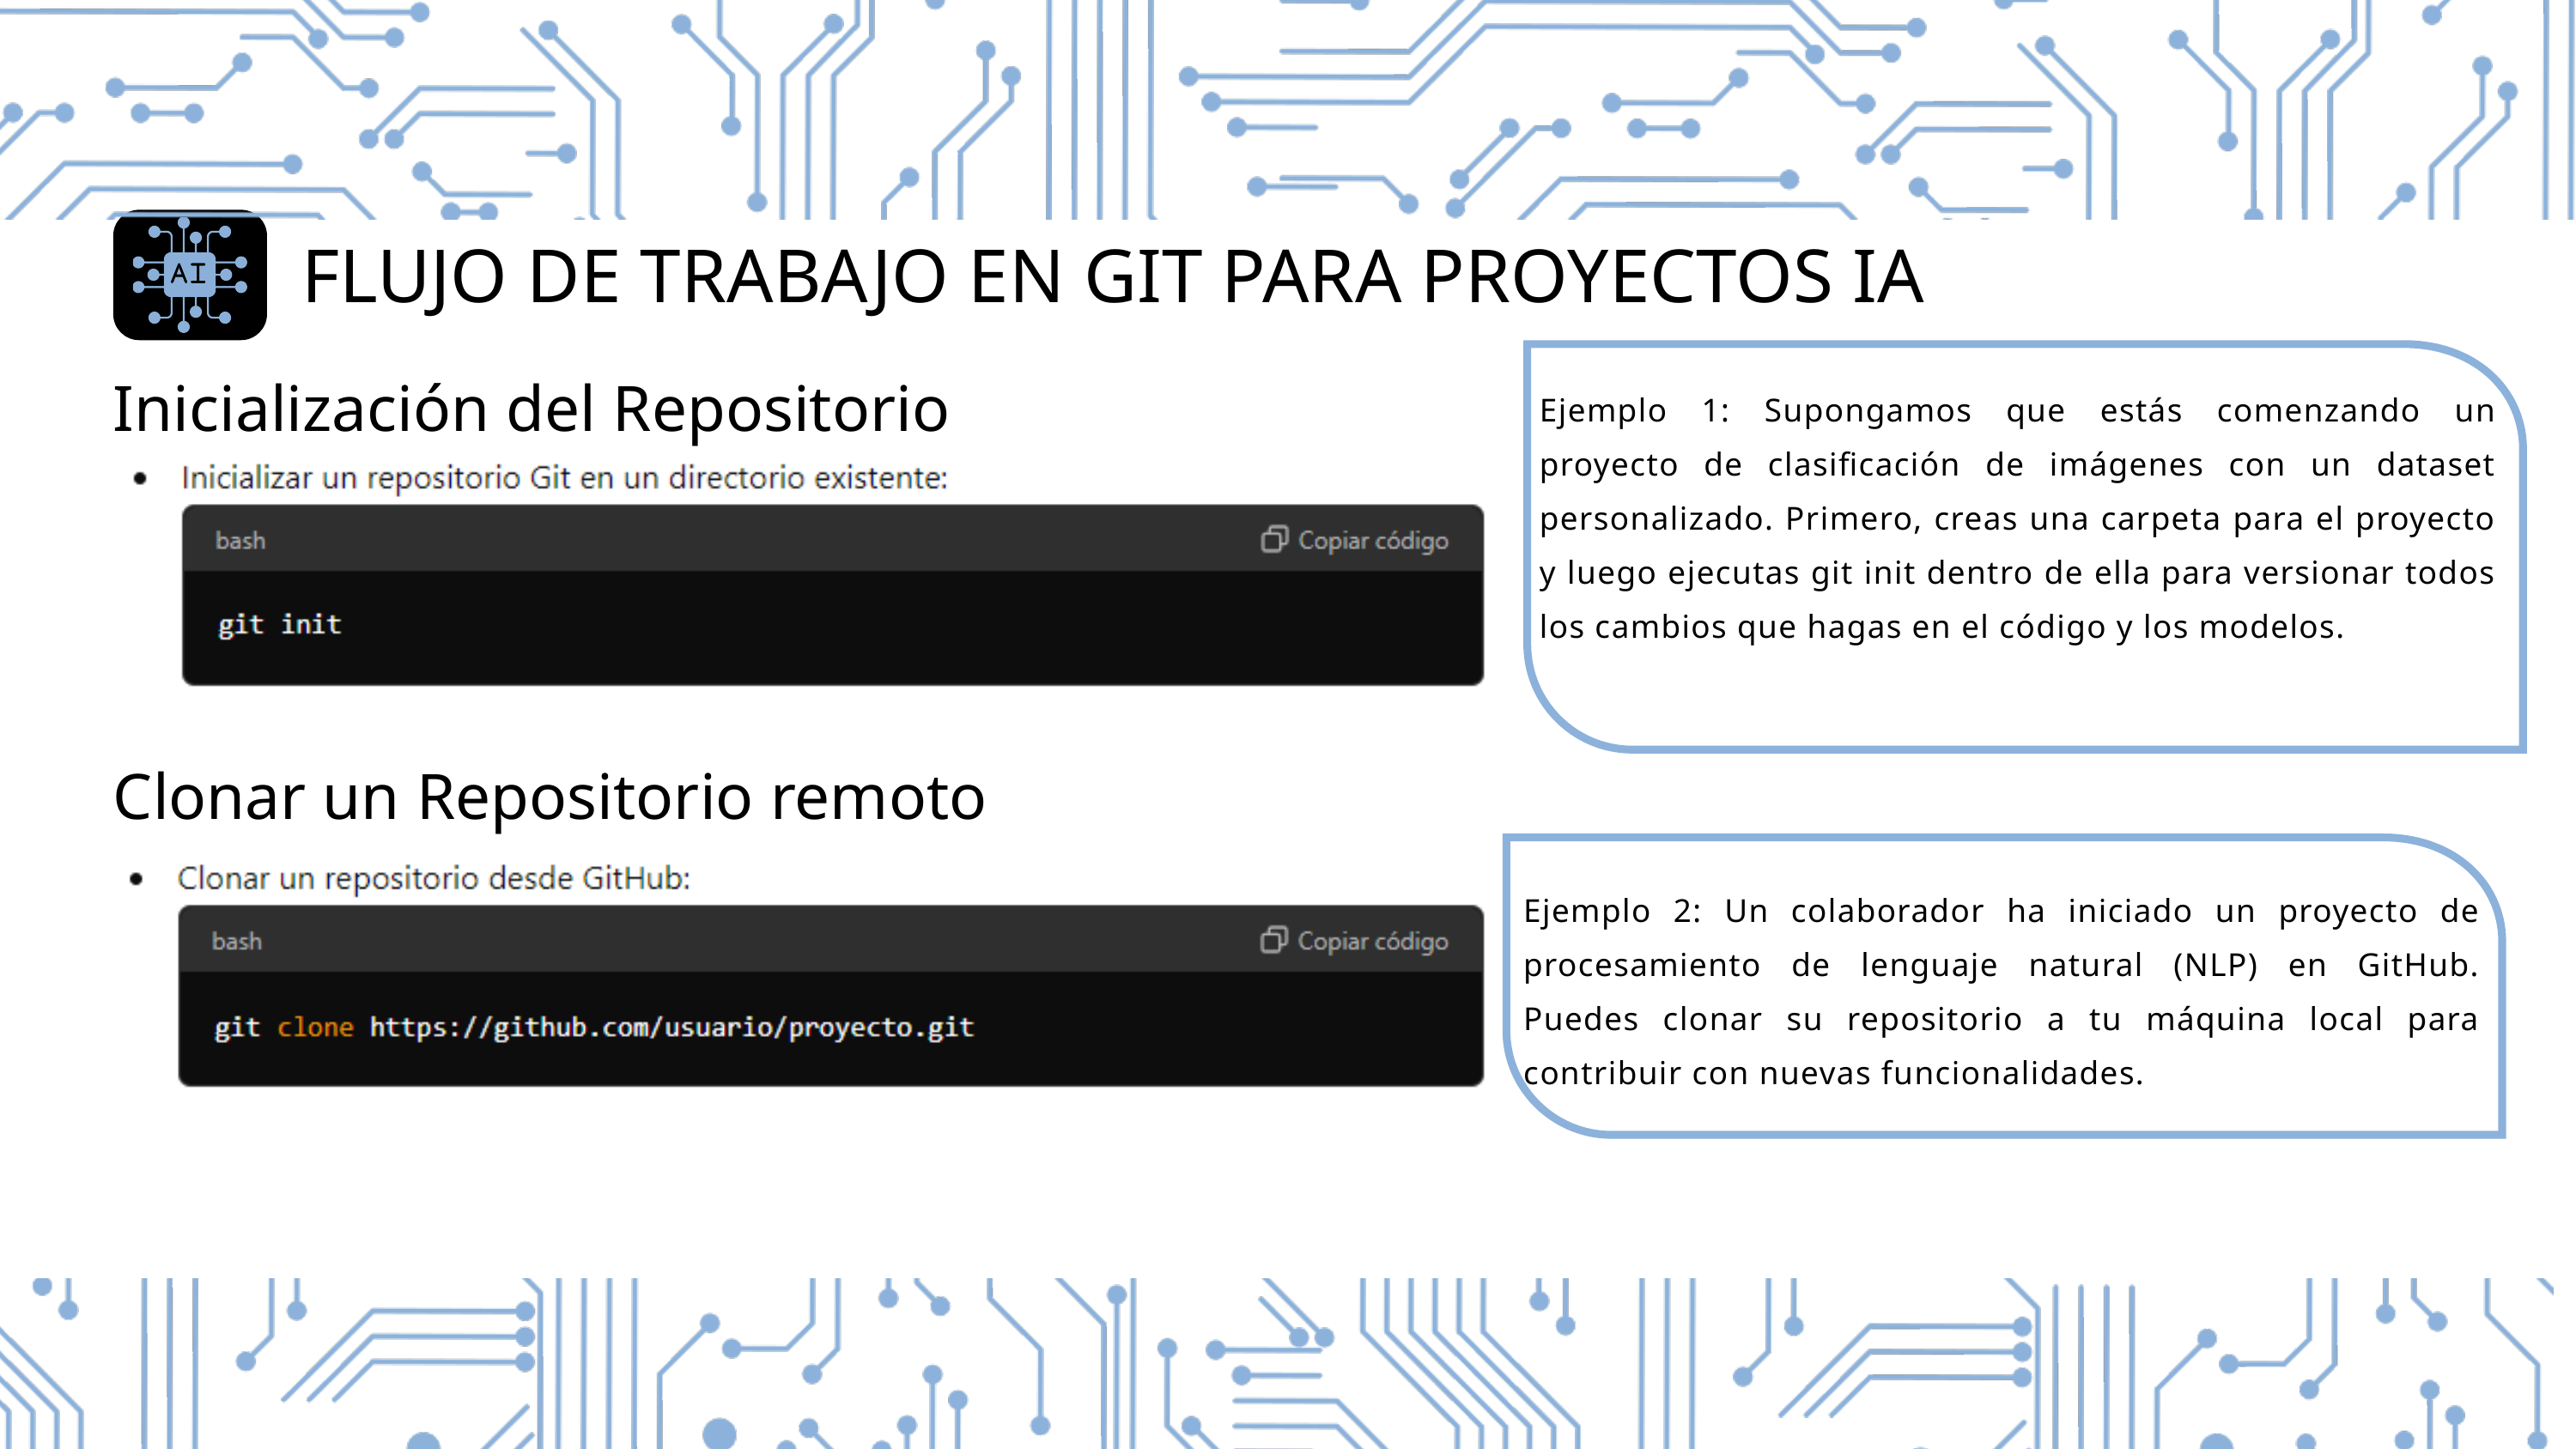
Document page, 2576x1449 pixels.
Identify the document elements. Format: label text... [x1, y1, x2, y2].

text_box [112, 209, 268, 341]
text_box [0, 0, 2576, 220]
text_box [0, 1278, 2554, 1449]
text_box FLUJO DE TRABAJO EN GIT PARA PROYECTOS IA [301, 214, 2554, 318]
text_box [112, 853, 1498, 1095]
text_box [1522, 339, 2528, 755]
text_box Clonar un Repositorio remoto [112, 743, 2366, 833]
text_box Inicialización del Repositorio [112, 355, 1518, 444]
text_box [112, 445, 1503, 694]
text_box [1502, 833, 2506, 1139]
